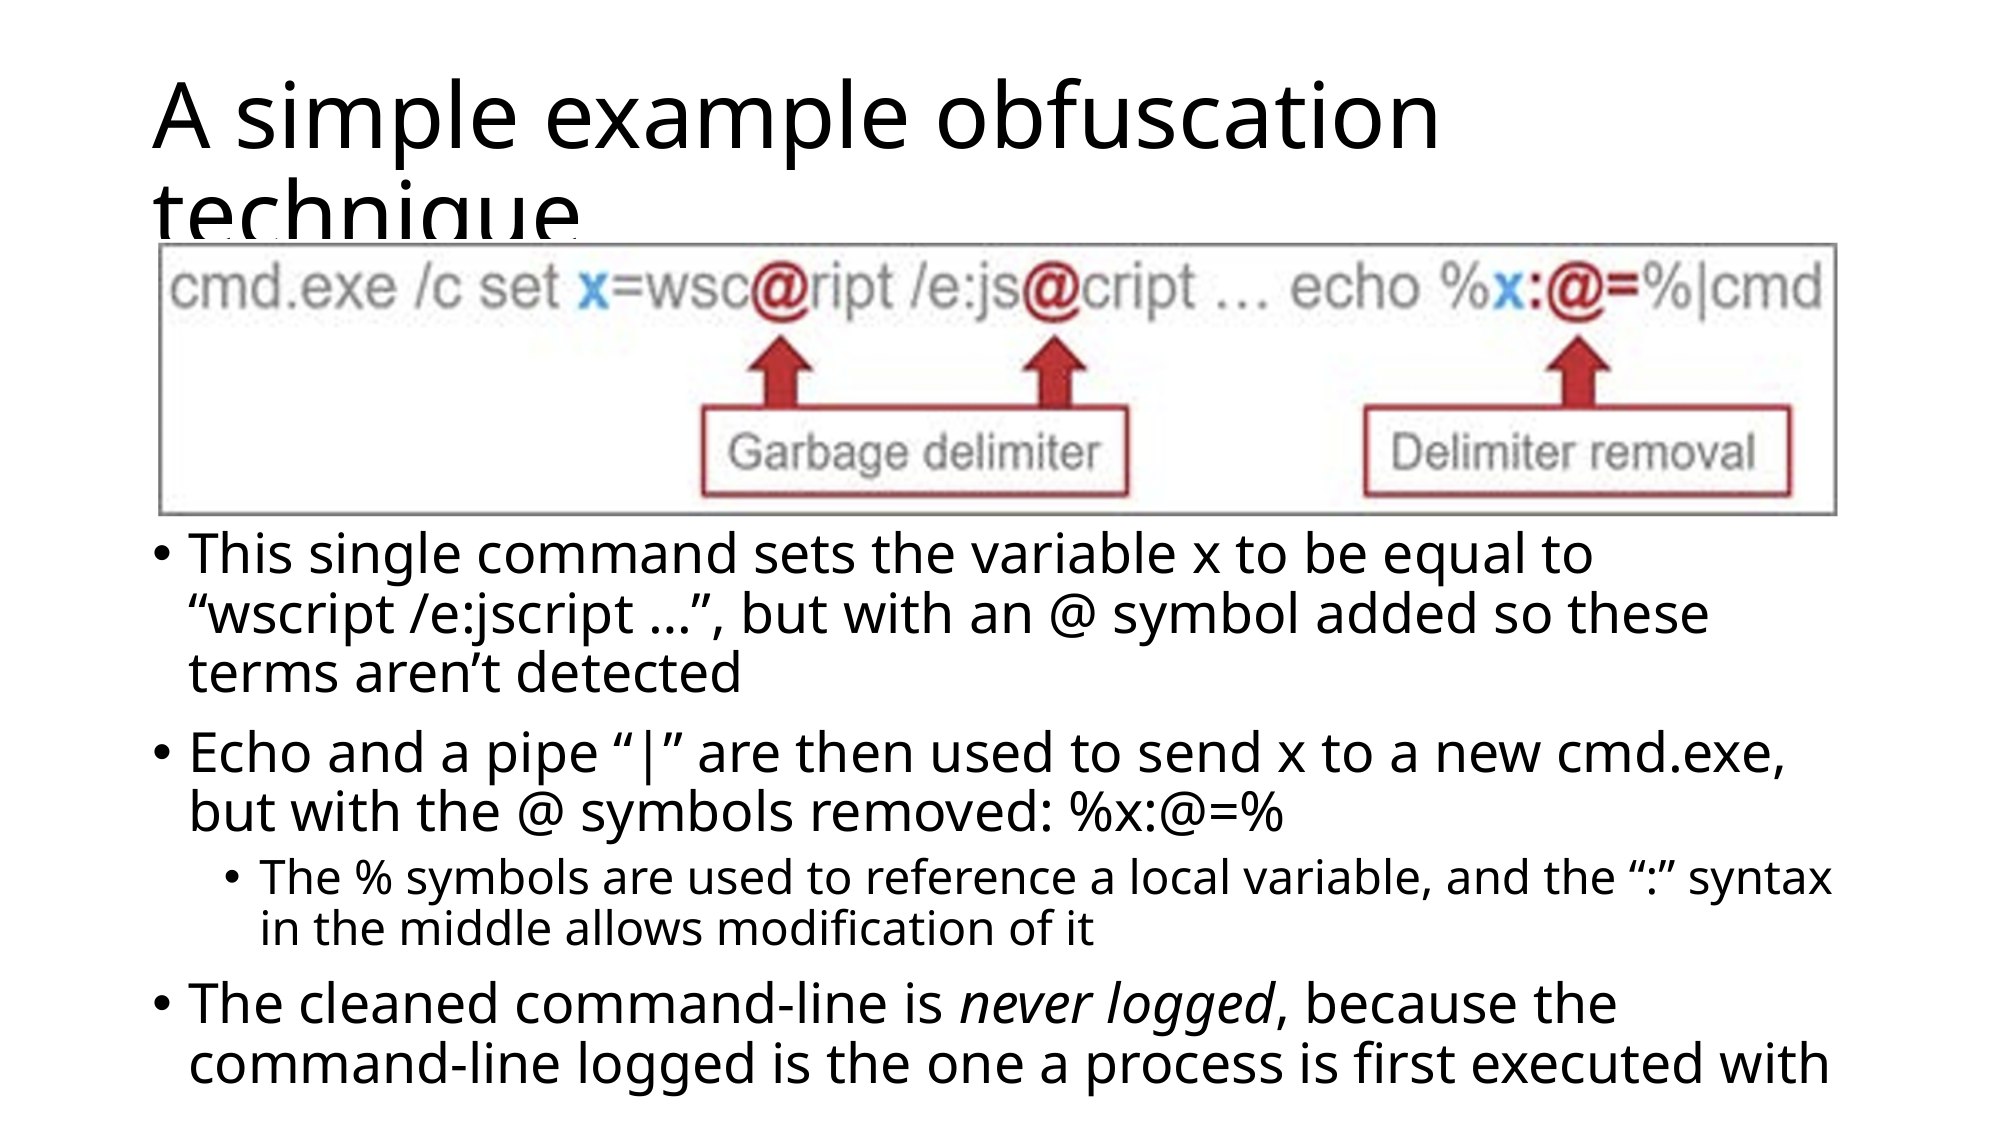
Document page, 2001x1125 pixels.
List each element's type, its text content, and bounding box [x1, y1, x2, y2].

list This single command sets the variable x to be equal to “wscript /e:jscript …”, but with an @ symbol added so these terms aren’t detected Echo and a pipe “|” are then used to send x to a new cmd.exe, but with the @ symbols removed: %x:@=% The % symbols are used to reference a local variable, and the “:” syntax in the middle allows modification of it The cleaned command-line is never logged, because the command-line logged is the one a process is first executed with [137, 518, 1863, 1125]
title A simple example obfuscation technique [137, 59, 1863, 278]
picture [157, 239, 1843, 519]
